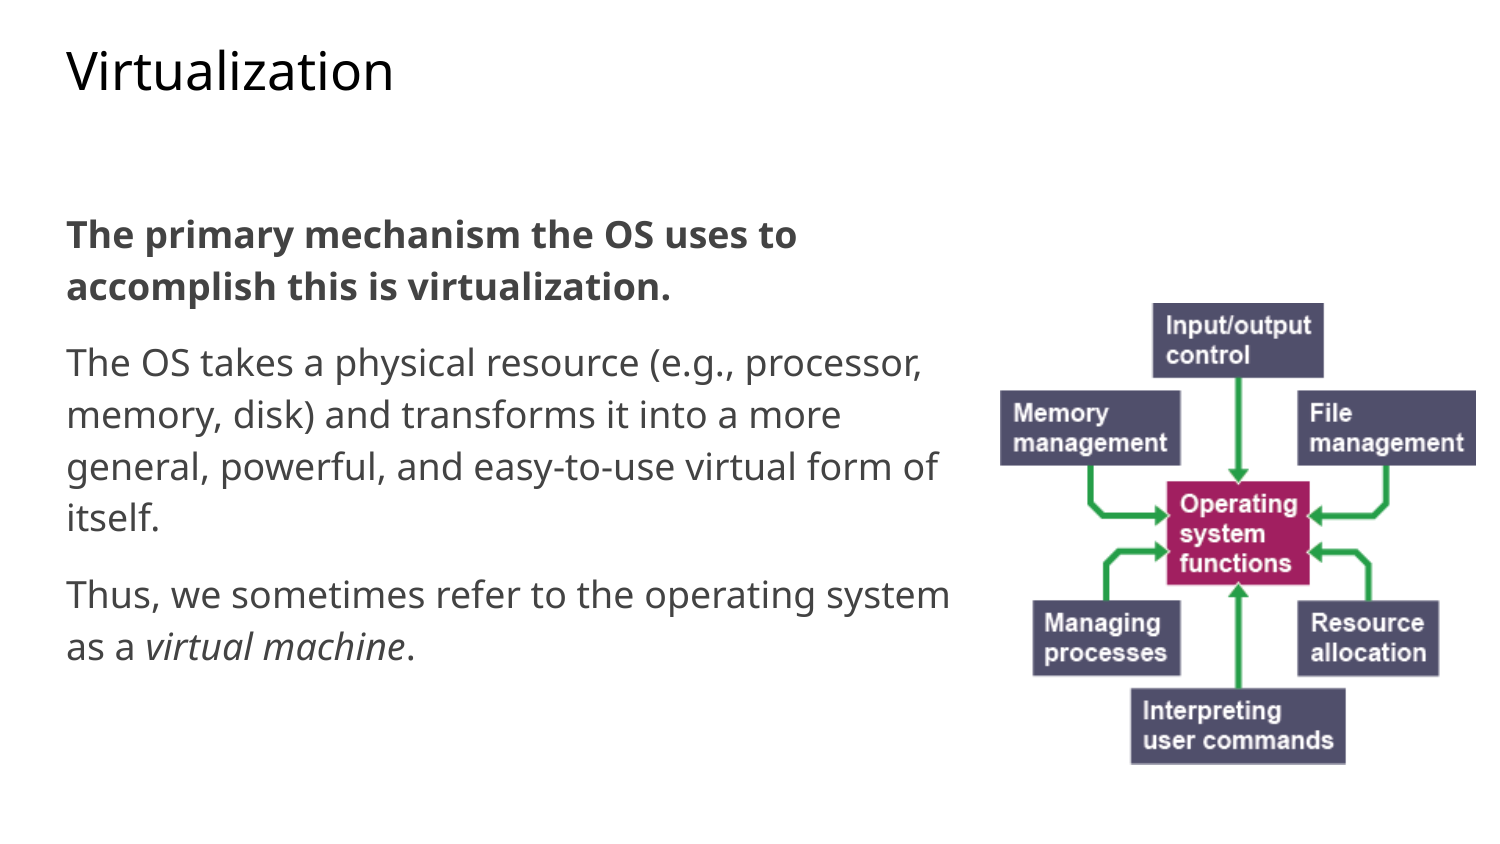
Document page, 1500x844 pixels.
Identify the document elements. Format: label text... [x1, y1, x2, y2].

picture [1000, 303, 1477, 766]
title Virtualization [51, 22, 1449, 116]
list The primary mechanism the OS uses to accomplish this is virtualization. The OS takes a physical resource (e.g., processor, memory, disk) and transforms it into a more general, powerful, and easy-to-use virtual form of itself. Thus, we sometimes refer to the operating system as a virtual machine. [51, 189, 997, 750]
